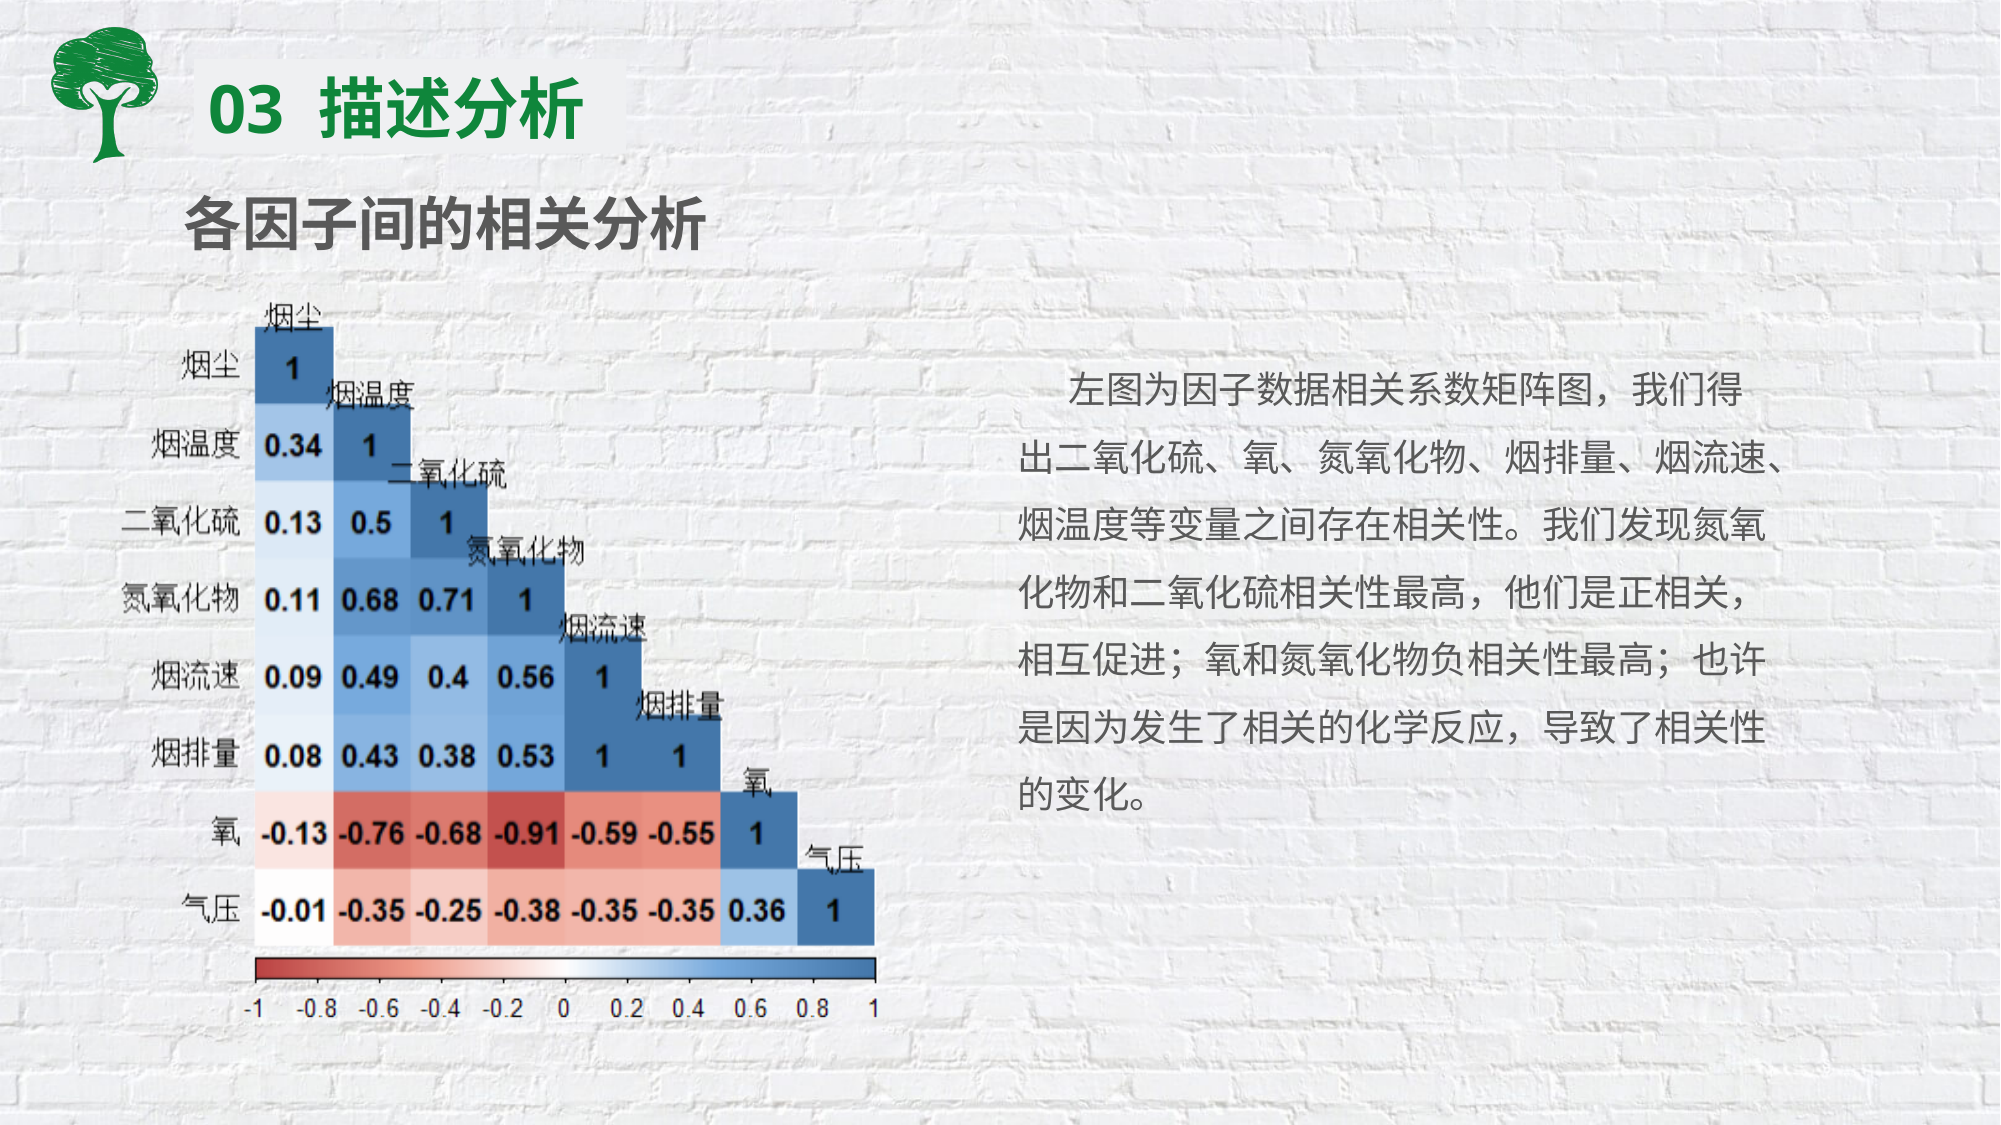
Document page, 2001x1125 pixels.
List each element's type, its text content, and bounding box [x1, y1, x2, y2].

text_box 03 描述分析 [193, 58, 627, 154]
picture [0, 0, 2000, 1125]
text_box 左图为因子数据相关系数矩阵图，我们得出二氧化硫、氧、氮氧化物、烟排量、烟流速、烟温度等变量之间存在相关性。我们发现氮氧化物和二氧化硫相关性最高，他们是正相关，相互促进；氧和氮氧化物负相关性最高；也许是因为发生了相关的化学反应，导致了相关性的变化。 [1002, 336, 1793, 824]
text_box 各因子间的相关分析 [169, 180, 1003, 335]
